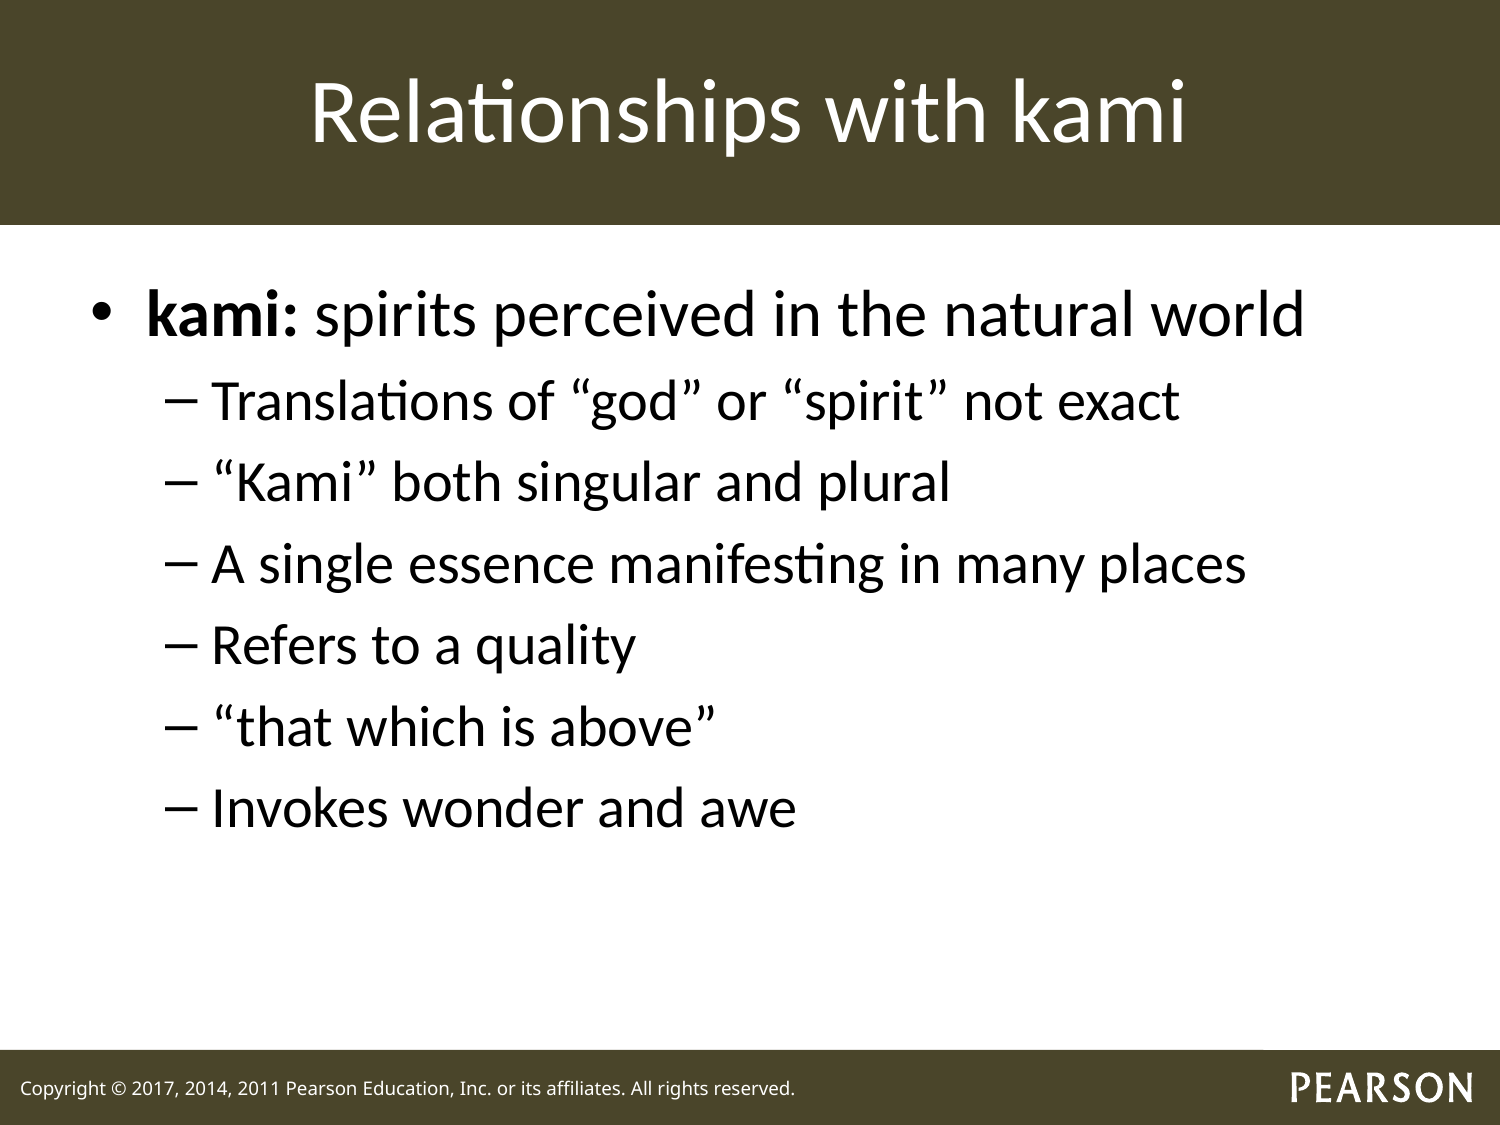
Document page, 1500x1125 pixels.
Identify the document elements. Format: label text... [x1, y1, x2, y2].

list kami: spirits perceived in the natural world Translations of “god” or “spirit” not exact “Kami” both singular and plural A single essence manifesting in many places Refers to a quality “that which is above” Invokes wonder and awe [75, 262, 1425, 1005]
title Relationships with kami [75, 12, 1425, 200]
